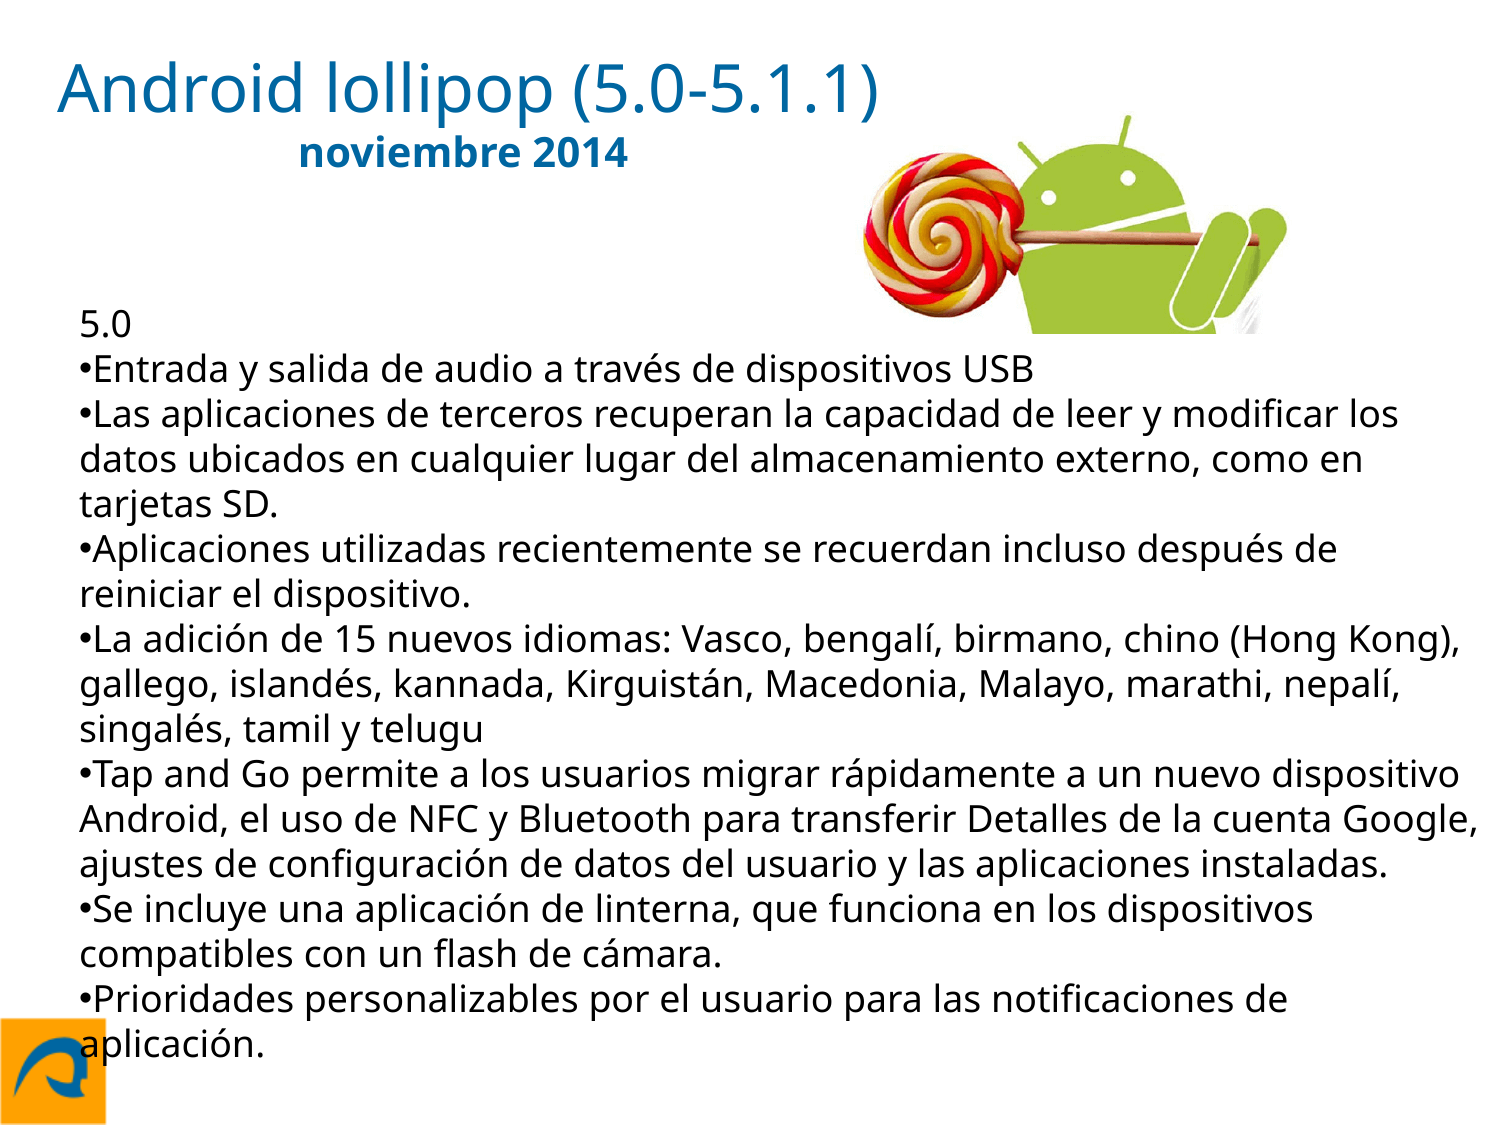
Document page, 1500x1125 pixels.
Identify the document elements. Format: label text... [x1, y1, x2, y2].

picture [0, 0, 1500, 1125]
title Android lollipop (5.0-5.1.1) noviembre 2014 [0, 0, 938, 223]
text_box 5.0 Entrada y salida de audio a través de dispositivos USB Las aplicaciones de terceros recuperan la capacidad de leer y modificar los datos ubicados en cualquier lugar del almacenamiento externo, como en tarjetas SD. Aplicaciones utilizadas recientemente se recuerdan incluso después de reiniciar el dispositivo. La adición de 15 nuevos idiomas: Vasco, bengalí, birmano, chino (Hong Kong), gallego, islandés, kannada, Kirguistán, Macedonia, Malayo, marathi, nepalí, singalés, tamil y telugu Tap and Go permite a los usuarios migrar rápidamente a un nuevo dispositivo Android, el uso de NFC y Bluetooth para transferir Detalles de la cuenta Google, ajustes de configuración de datos del usuario y las aplicaciones instaladas. Se incluye una aplicación de linterna, que funciona en los dispositivos compatibles con un flash de cámara. Prioridades personalizables por el usuario para las notificaciones de aplicación. [64, 292, 1500, 1073]
